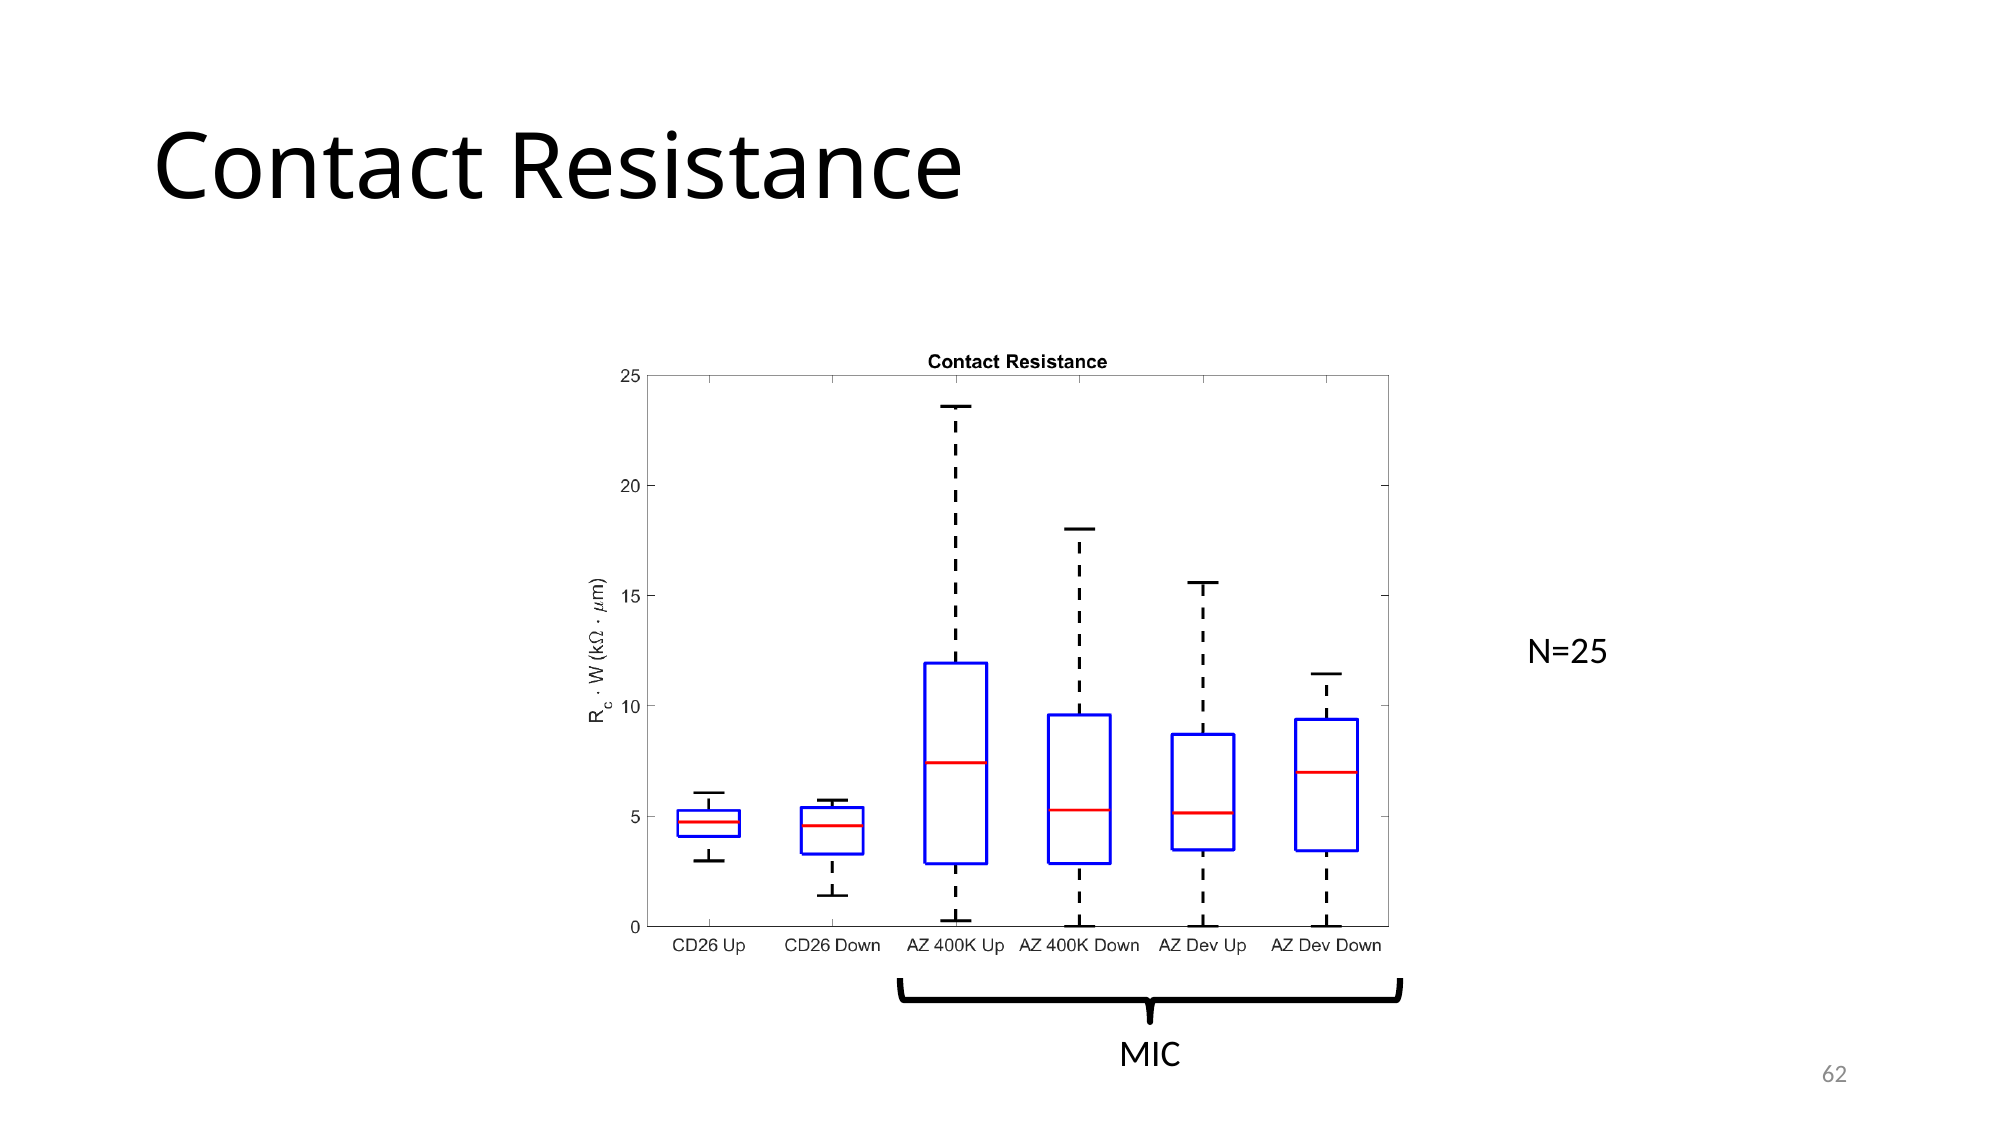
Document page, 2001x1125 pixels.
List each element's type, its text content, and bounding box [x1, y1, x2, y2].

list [522, 324, 1478, 1000]
text_box [1146, 1000, 1154, 1021]
title Contact Resistance [137, 59, 1863, 278]
slide_number 62 [1412, 1042, 1863, 1103]
text_box MIC [1081, 1021, 1219, 1082]
text_box N=25 [1512, 618, 1663, 679]
